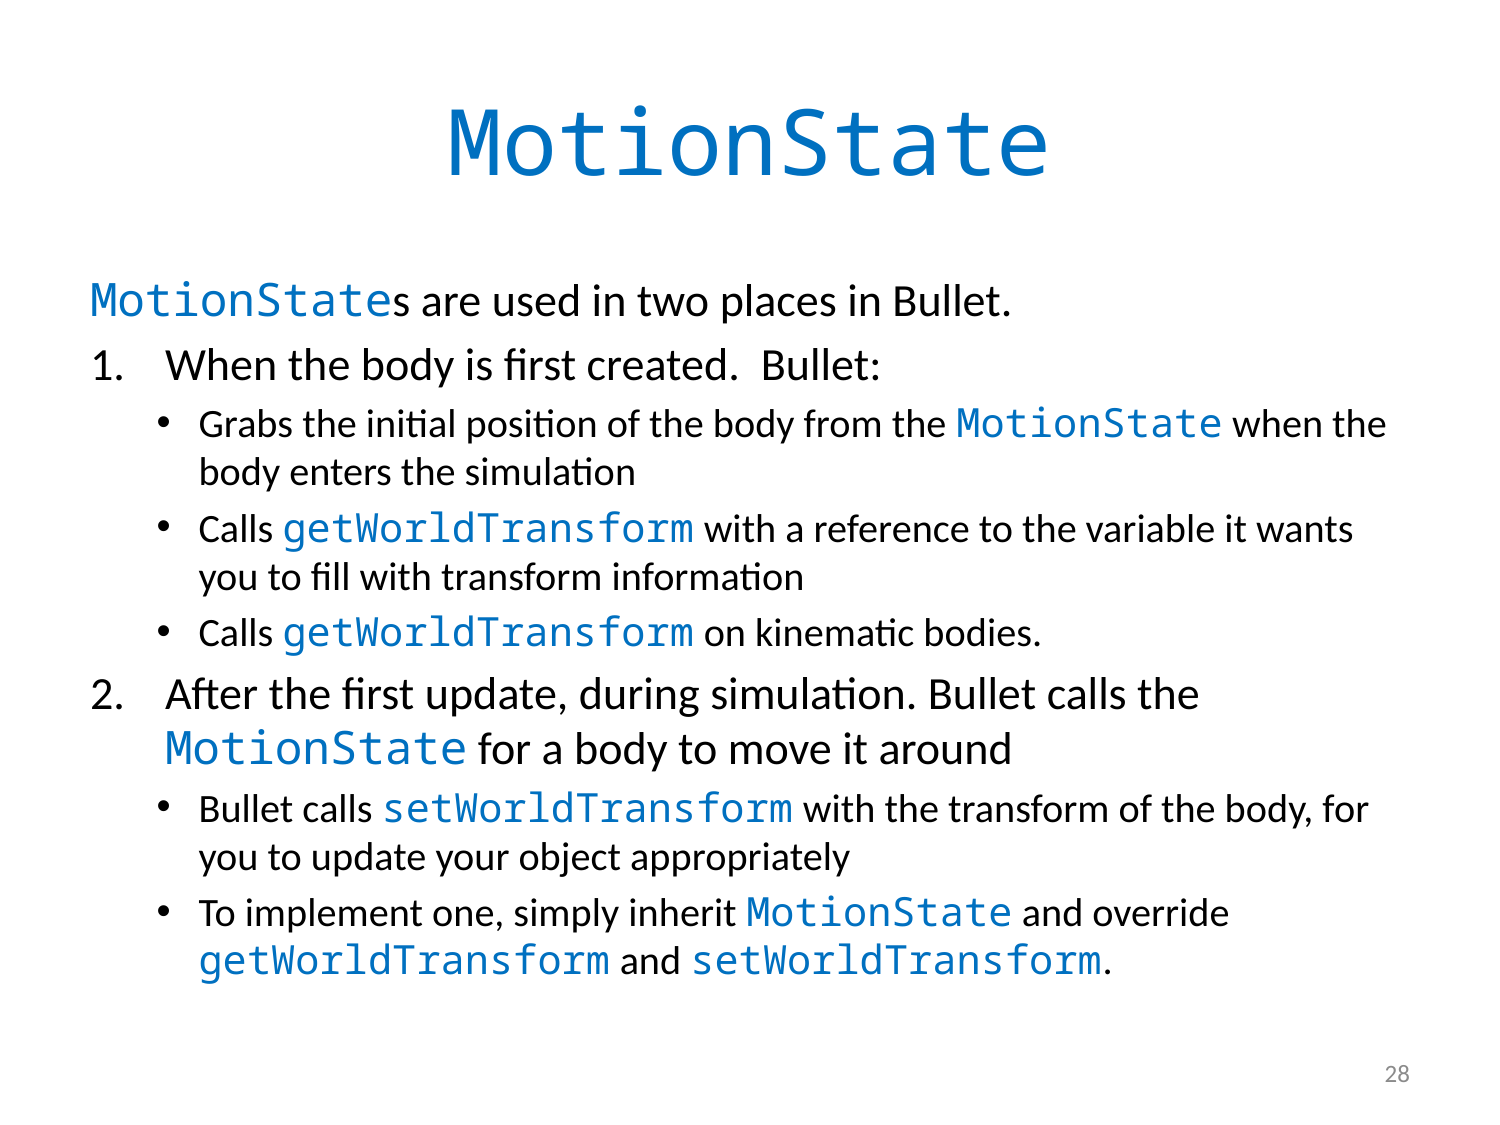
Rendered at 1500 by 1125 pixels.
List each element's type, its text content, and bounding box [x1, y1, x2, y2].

list MotionStates are used in two places in Bullet. When the body is first created. Bullet: Grabs the initial position of the body from the MotionState when the body enters the simulation Calls getWorldTransform with a reference to the variable it wants you to fill with transform information Calls getWorldTransform on kinematic bodies. After the first update, during simulation. Bullet calls the MotionState for a body to move it around Bullet calls setWorldTransform with the transform of the body, for you to update your object appropriately To implement one, simply inherit MotionState and override getWorldTransform and setWorldTransform. [75, 262, 1425, 1005]
title MotionState [75, 45, 1425, 233]
slide_number 28 [1074, 1042, 1425, 1103]
